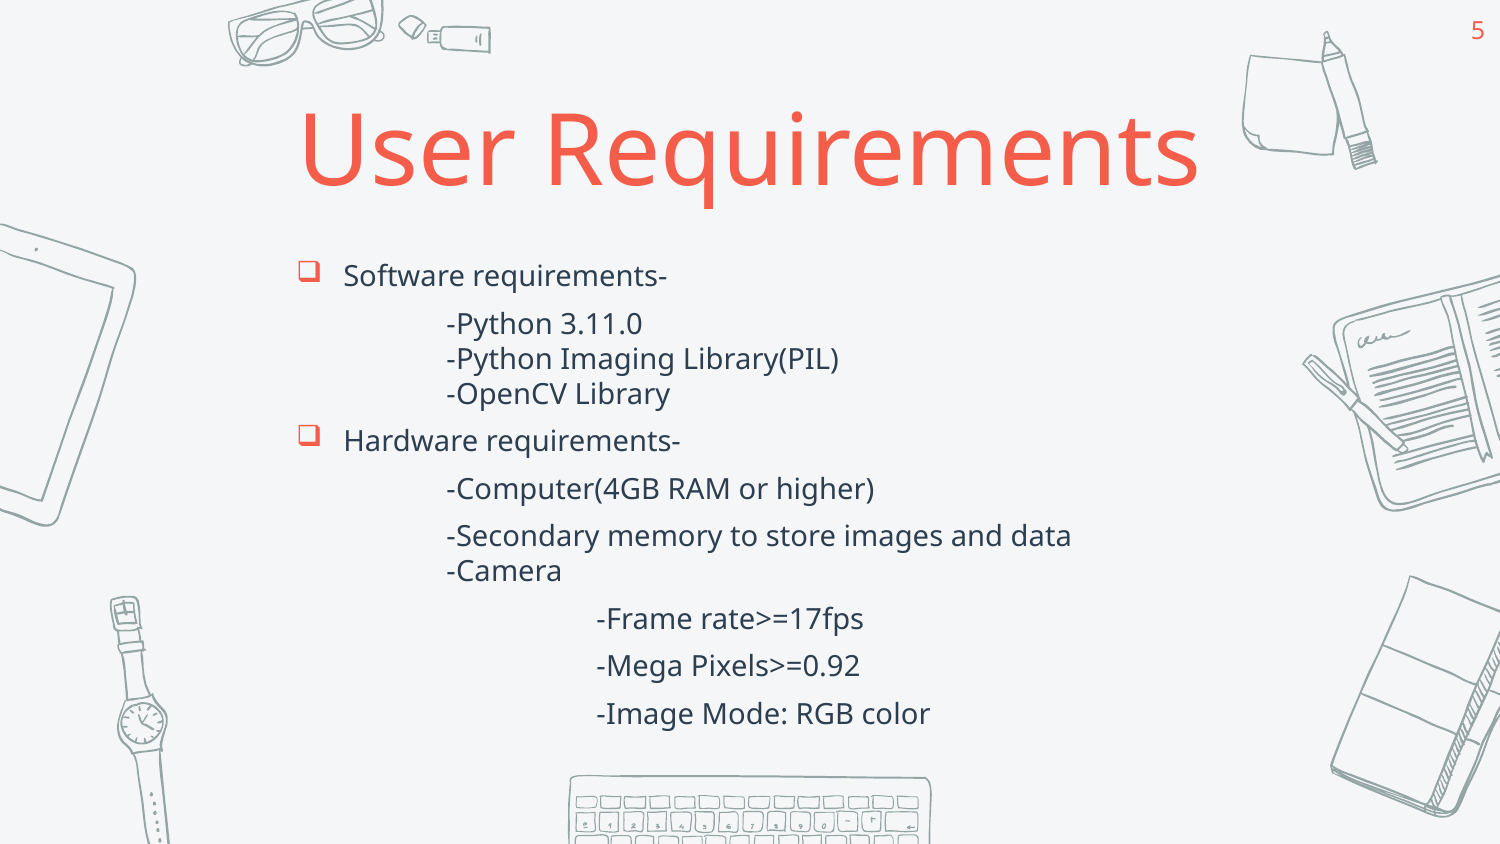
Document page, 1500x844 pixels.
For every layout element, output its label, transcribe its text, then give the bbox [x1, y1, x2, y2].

slide_number 5 [1435, 0, 1500, 53]
list Software requirements- -Python 3.11.0 -Python Imaging Library(PIL) -OpenCV Library Hardware requirements- -Computer(4GB RAM or higher) -Secondary memory to store images and data -Camera -Frame rate>=17fps -Mega Pixels>=0.92 -Image Mode: RGB color [281, 242, 1219, 772]
title User Requirements [281, 84, 1219, 221]
